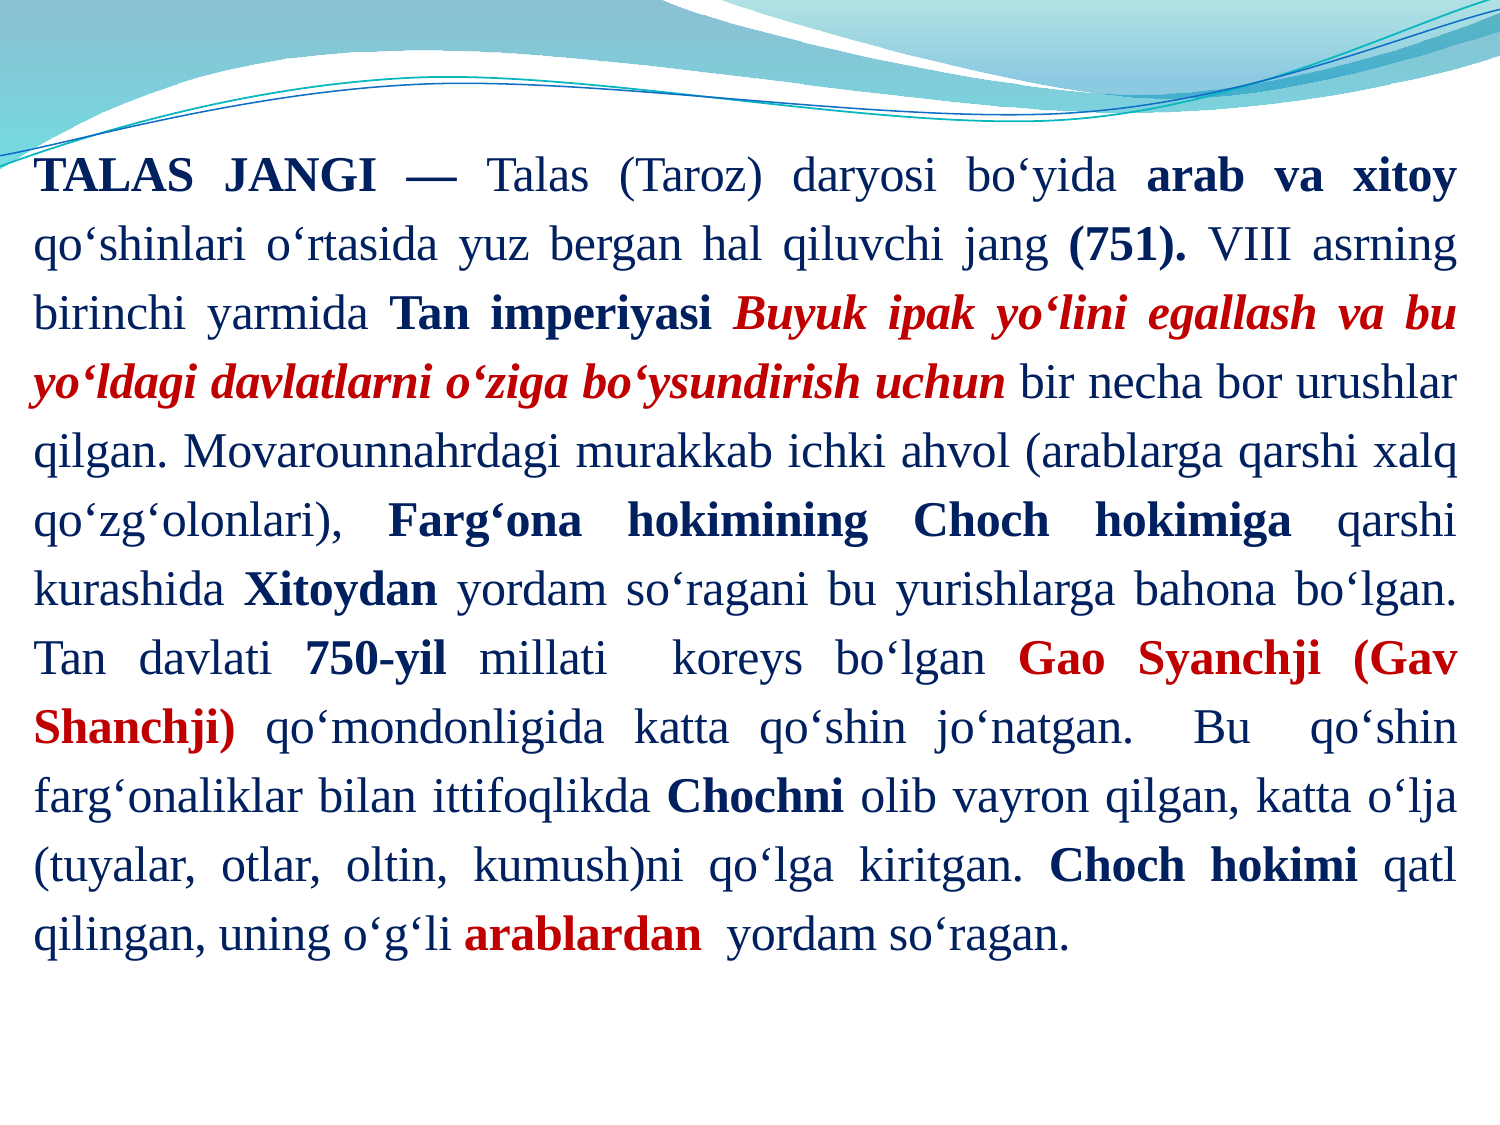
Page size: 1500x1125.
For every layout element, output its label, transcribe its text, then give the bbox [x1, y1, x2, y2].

text_box TALAS JANGI — Talas (Taroz) daryosi bo‘yida arab va xitoy qo‘shinlari o‘rtasida yuz bergan hal qiluvchi jang (751). VIII asrning birinchi yarmida Tan imperiyasi Buyuk ipak yo‘lini egallash va bu yo‘ldagi davlatlarni o‘ziga bo‘ysundirish uchun bir necha bor urushlar qilgan. Movarounnahrdagi murakkab ichki ahvol (arablarga qarshi xalq qo‘zg‘olonlari), Farg‘ona hokimining Choch hokimiga qarshi kurashida Xitoydan yordam so‘ragani bu yurishlarga bahona bo‘lgan. Tan davlati 750-yil millati koreys bo‘lgan Gao Syanchji (Gav Shanchji) qo‘mondonligida katta qo‘shin jo‘natgan. Bu qo‘shin farg‘onaliklar bilan ittifoqlikda Chochni olib vayron qilgan, katta o‘lja (tuyalar, otlar, oltin, kumush)ni qo‘lga kiritgan. Choch hokimi qatl qilingan, uning o‘g‘li arablardan yordam so‘ragan. [18, 125, 1472, 968]
